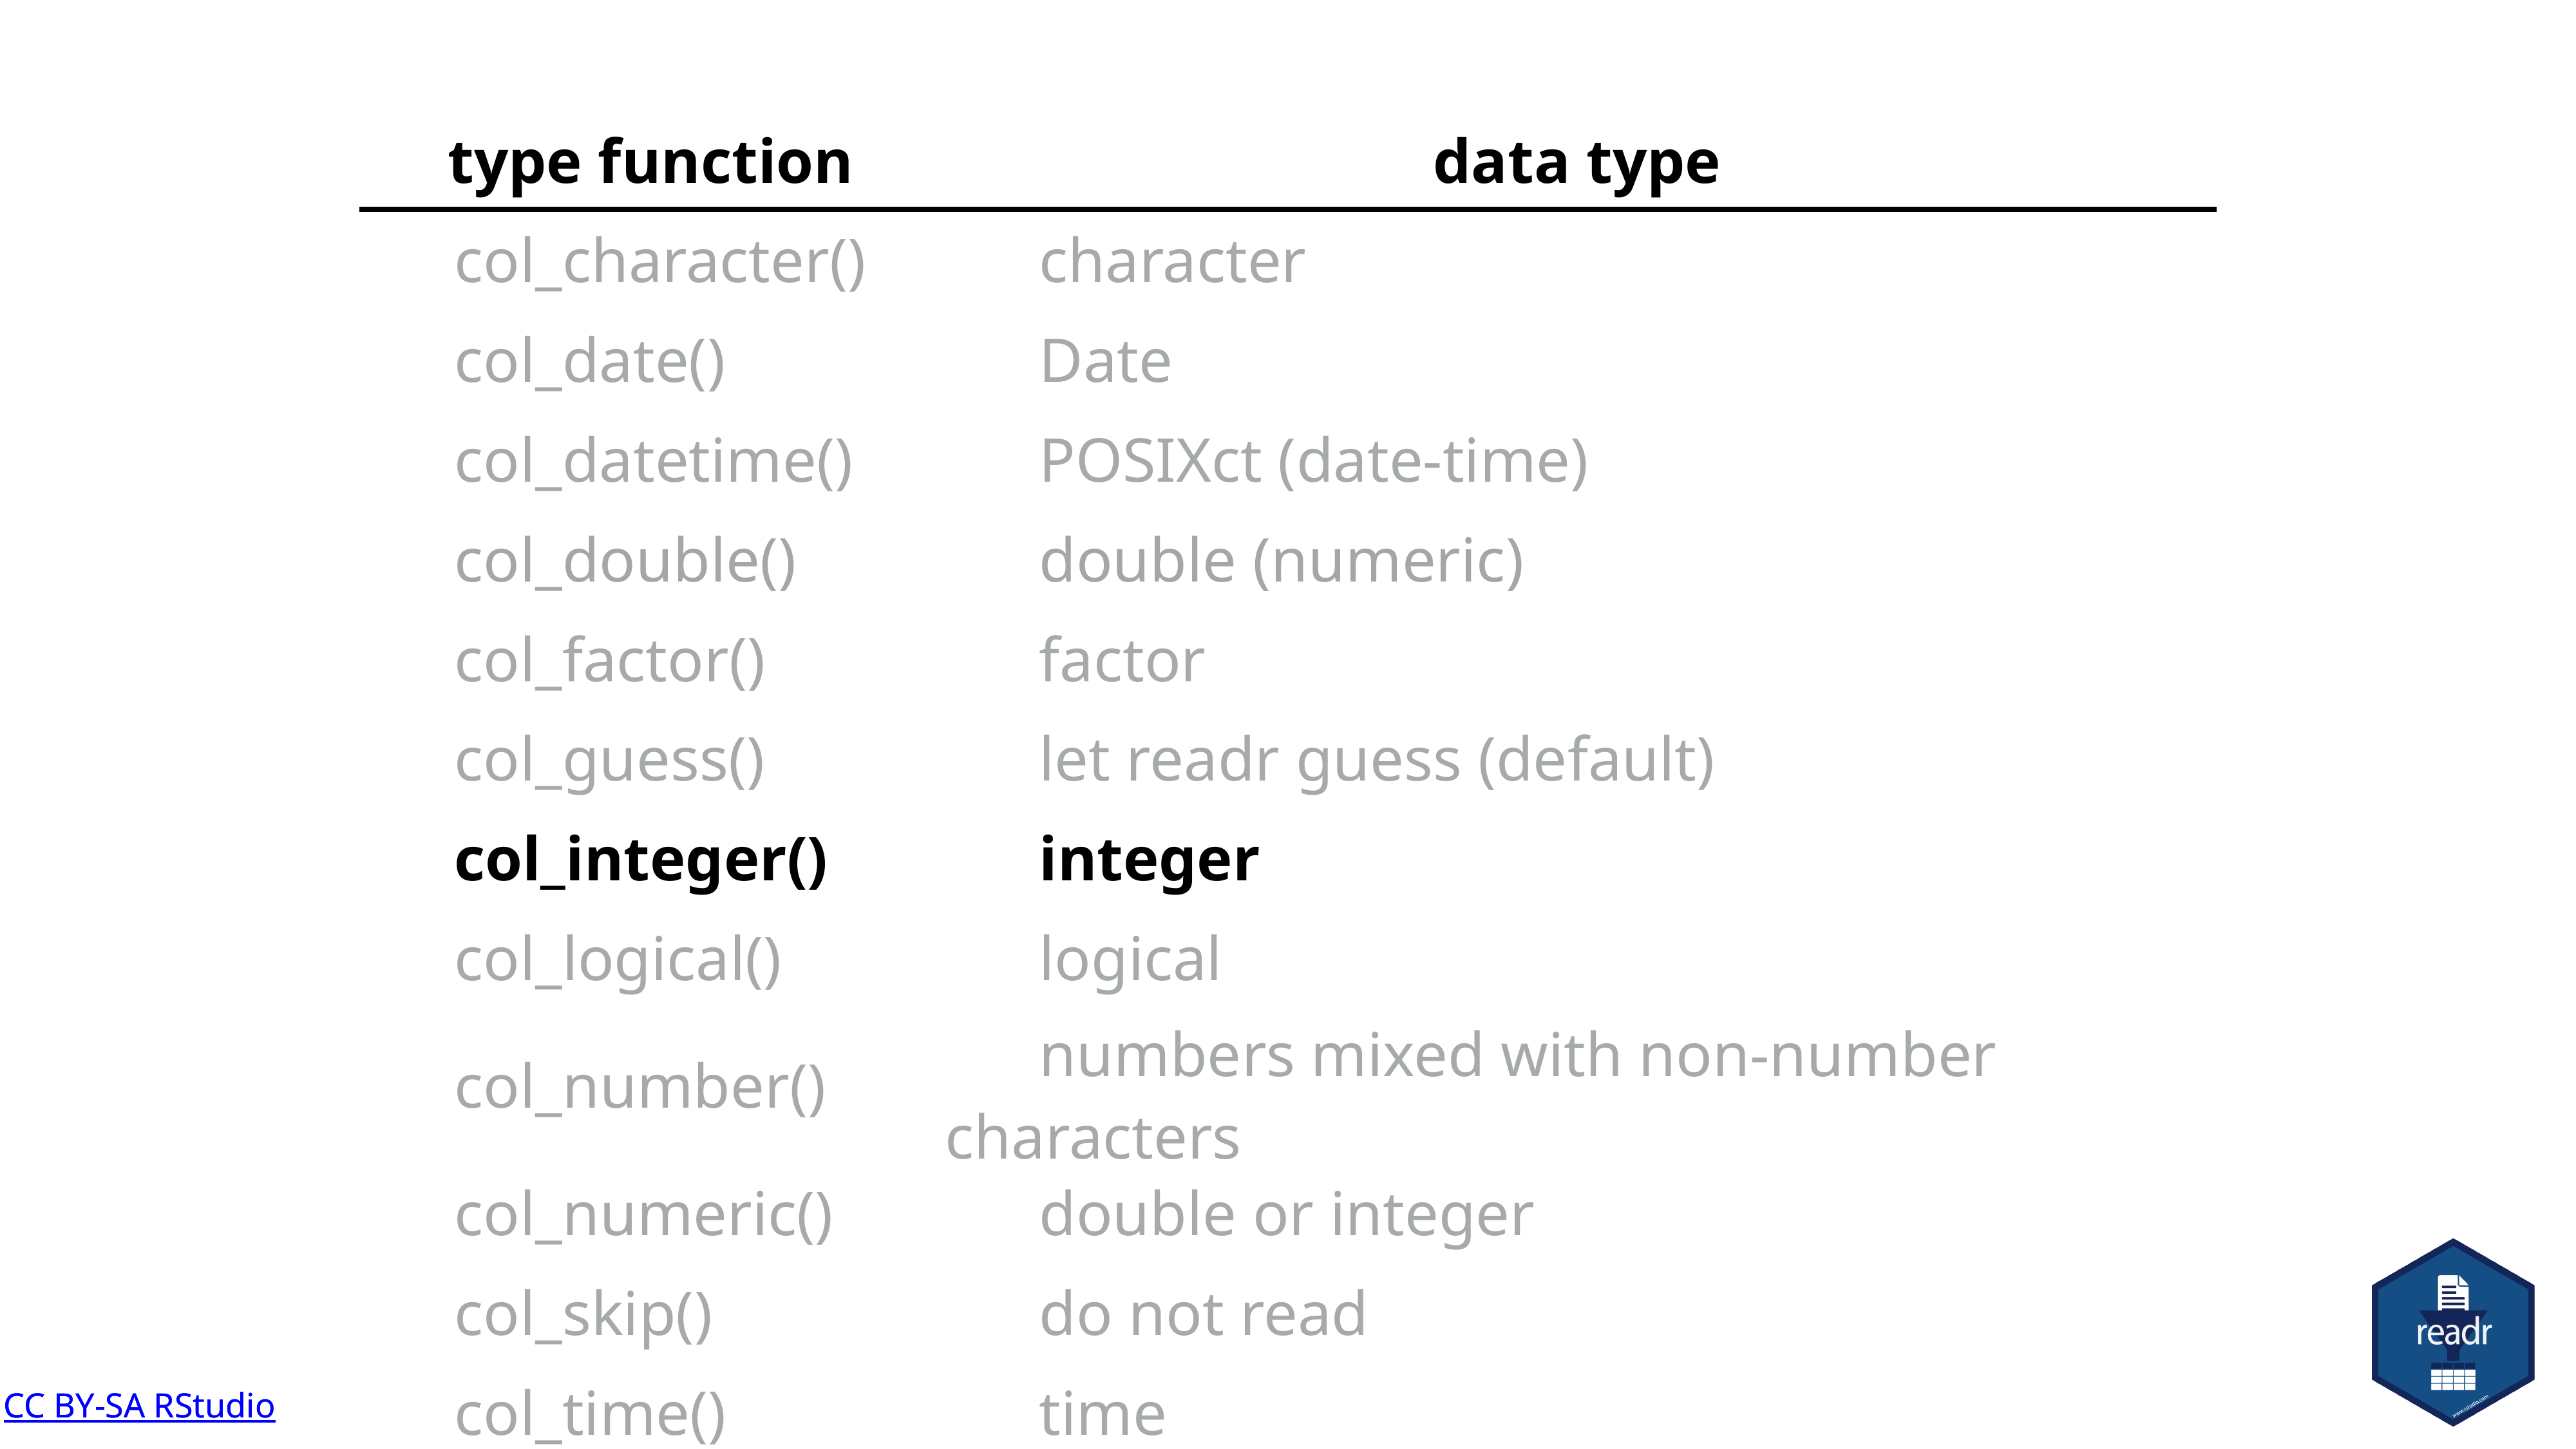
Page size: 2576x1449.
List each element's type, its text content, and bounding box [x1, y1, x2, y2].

table_cell col_guess() [364, 710, 938, 805]
table_cell col_double() [364, 511, 938, 606]
table_cell integer [942, 810, 2212, 905]
table_header type function [364, 112, 938, 207]
table_cell col_factor() [364, 611, 938, 705]
table_cell col_date() [364, 312, 938, 406]
table_cell col_skip() [364, 1265, 938, 1359]
table_cell logical [942, 909, 2212, 1005]
table_cell POSIXct (date-time) [942, 411, 2212, 506]
table_cell time [942, 1364, 2212, 1449]
table_cell double or integer [942, 1165, 2212, 1260]
table_cell numbers mixed with non-number characters [942, 1009, 2212, 1160]
table_cell col_number() [364, 1009, 938, 1160]
table_cell let readr guess (default) [942, 710, 2212, 805]
table_cell col_time() [364, 1364, 938, 1449]
table_cell col_datetime() [364, 411, 938, 506]
picture [2371, 1238, 2535, 1427]
table_cell do not read [942, 1265, 2212, 1359]
table_cell col_numeric() [364, 1165, 938, 1260]
table_cell character [942, 212, 2212, 307]
table_cell factor [942, 611, 2212, 705]
table_cell col_integer() [364, 810, 938, 905]
table_cell Date [942, 312, 2212, 406]
table_cell col_character() [364, 212, 938, 307]
table_header data type [942, 112, 2212, 207]
table_cell double (numeric) [942, 511, 2212, 606]
table_cell col_logical() [364, 909, 938, 1005]
text_box CC BY-SA RStudio [0, 1376, 283, 1437]
